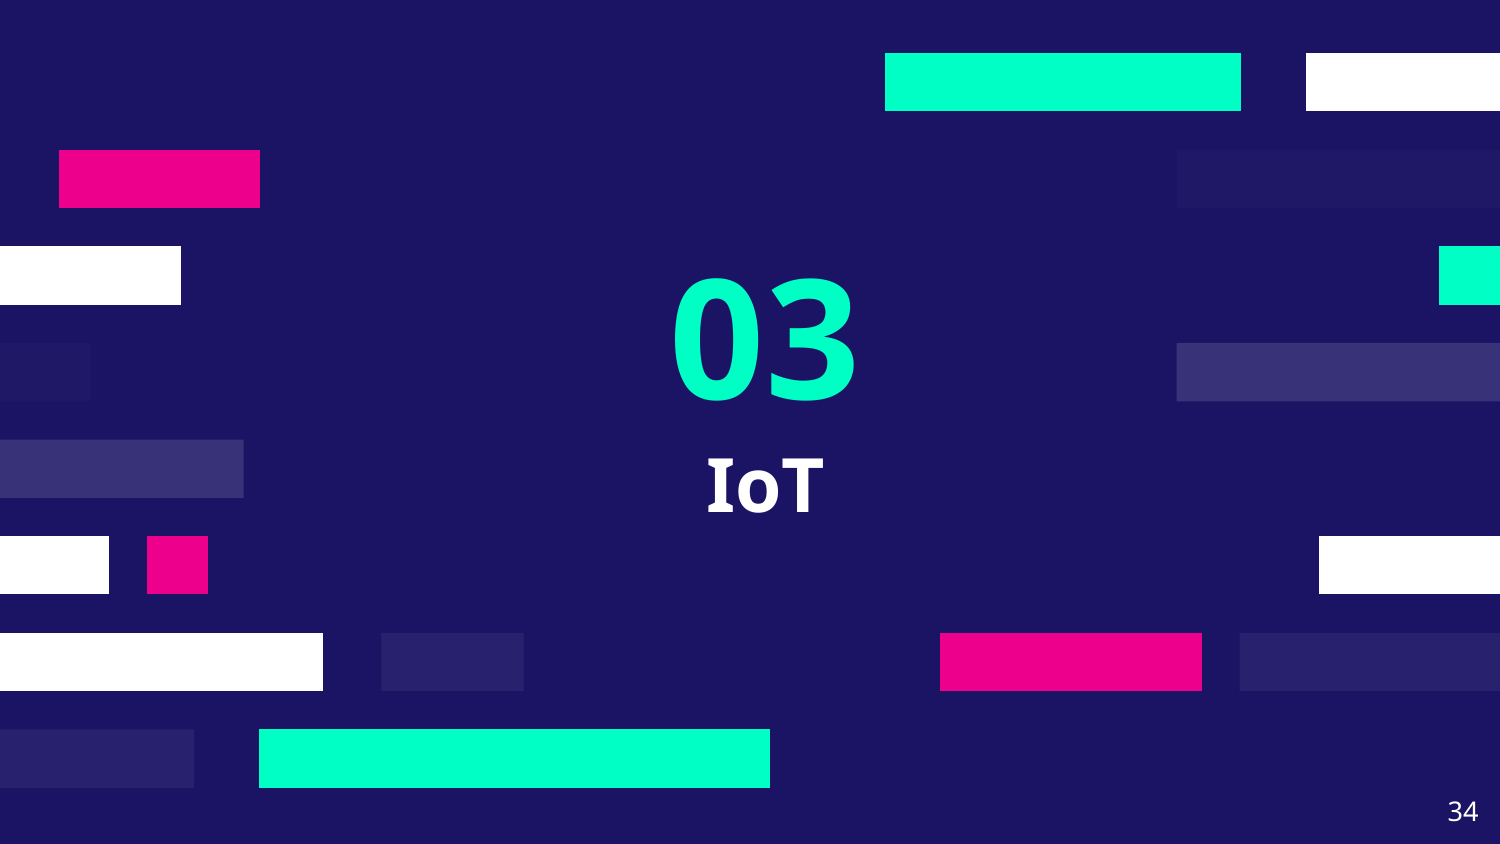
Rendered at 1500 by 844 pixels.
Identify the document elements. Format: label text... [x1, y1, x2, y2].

title IoT [74, 445, 1457, 519]
title 03 [74, 352, 1457, 434]
slide_number ‹#› [1403, 779, 1494, 844]
